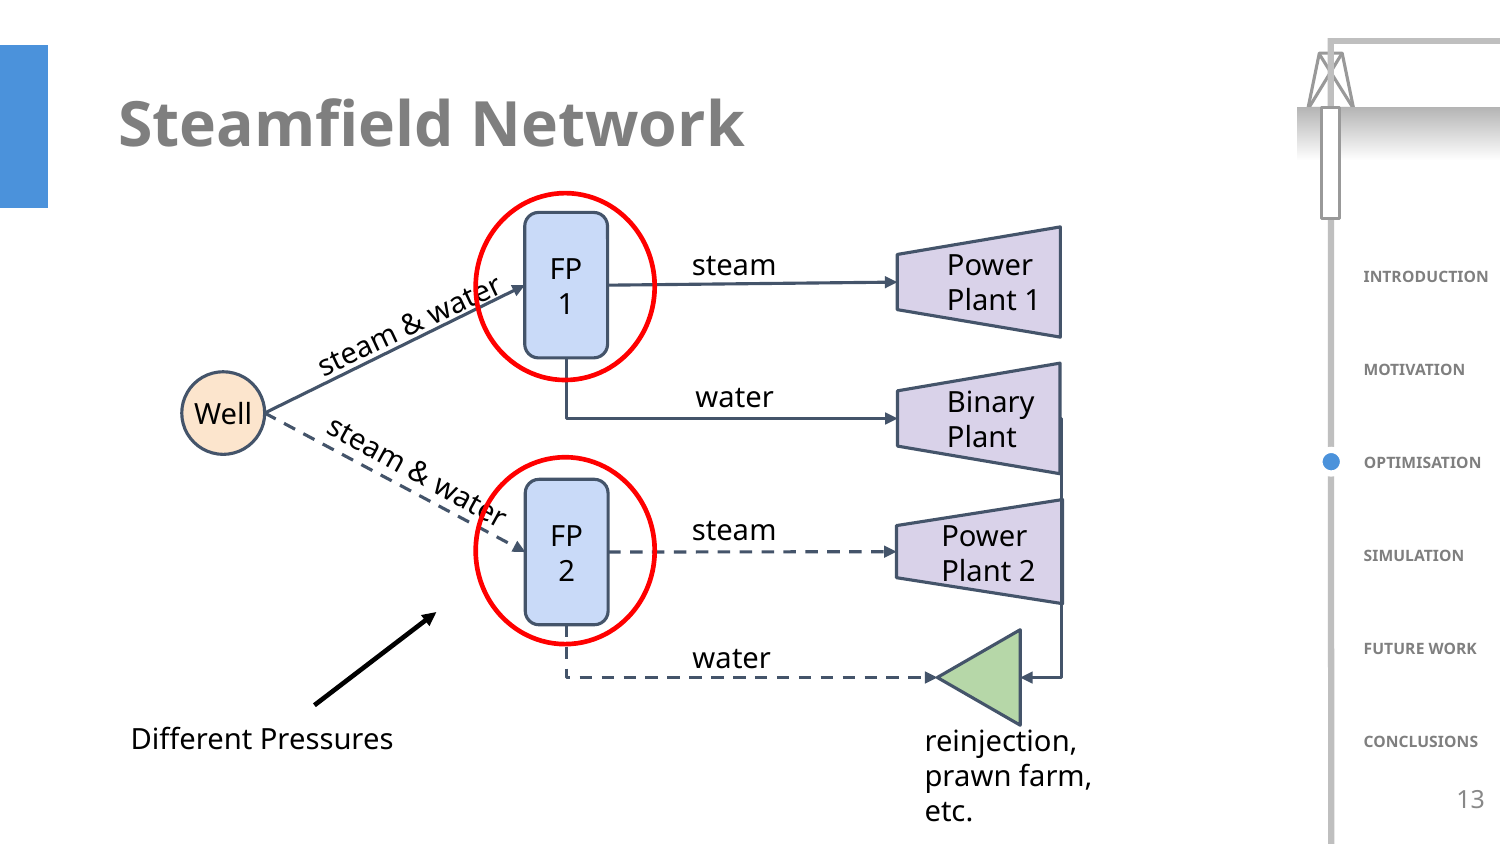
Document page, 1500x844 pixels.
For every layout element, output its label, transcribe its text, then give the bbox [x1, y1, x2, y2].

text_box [314, 611, 437, 706]
text_box [513, 193, 617, 210]
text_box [181, 212, 1132, 827]
text_box Different Pressures [115, 705, 176, 771]
title Steamfield Network [103, 45, 1397, 209]
slide_number 13 [1162, 778, 1500, 824]
text_box [1319, 449, 1344, 474]
